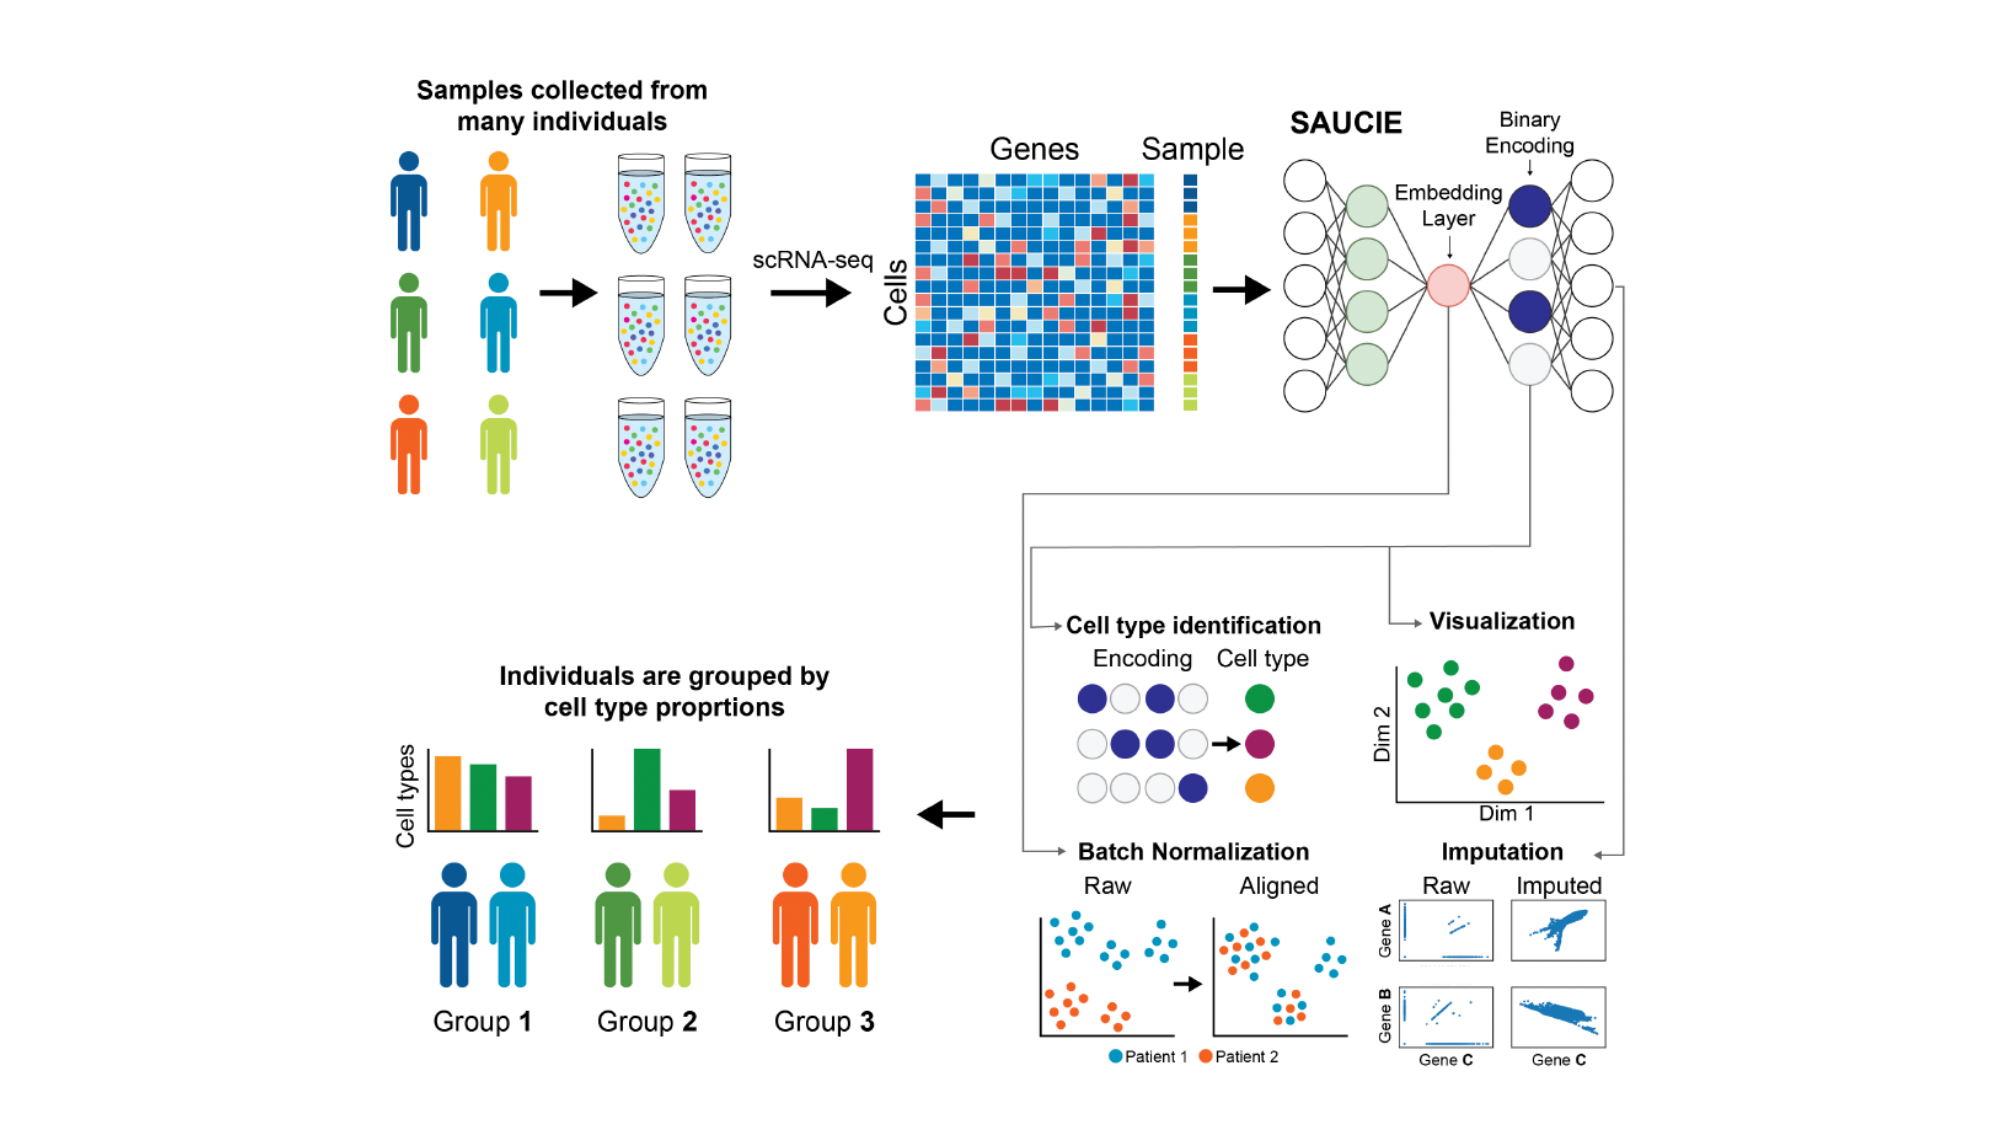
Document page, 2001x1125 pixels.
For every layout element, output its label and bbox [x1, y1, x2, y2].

picture [280, 37, 1726, 1092]
